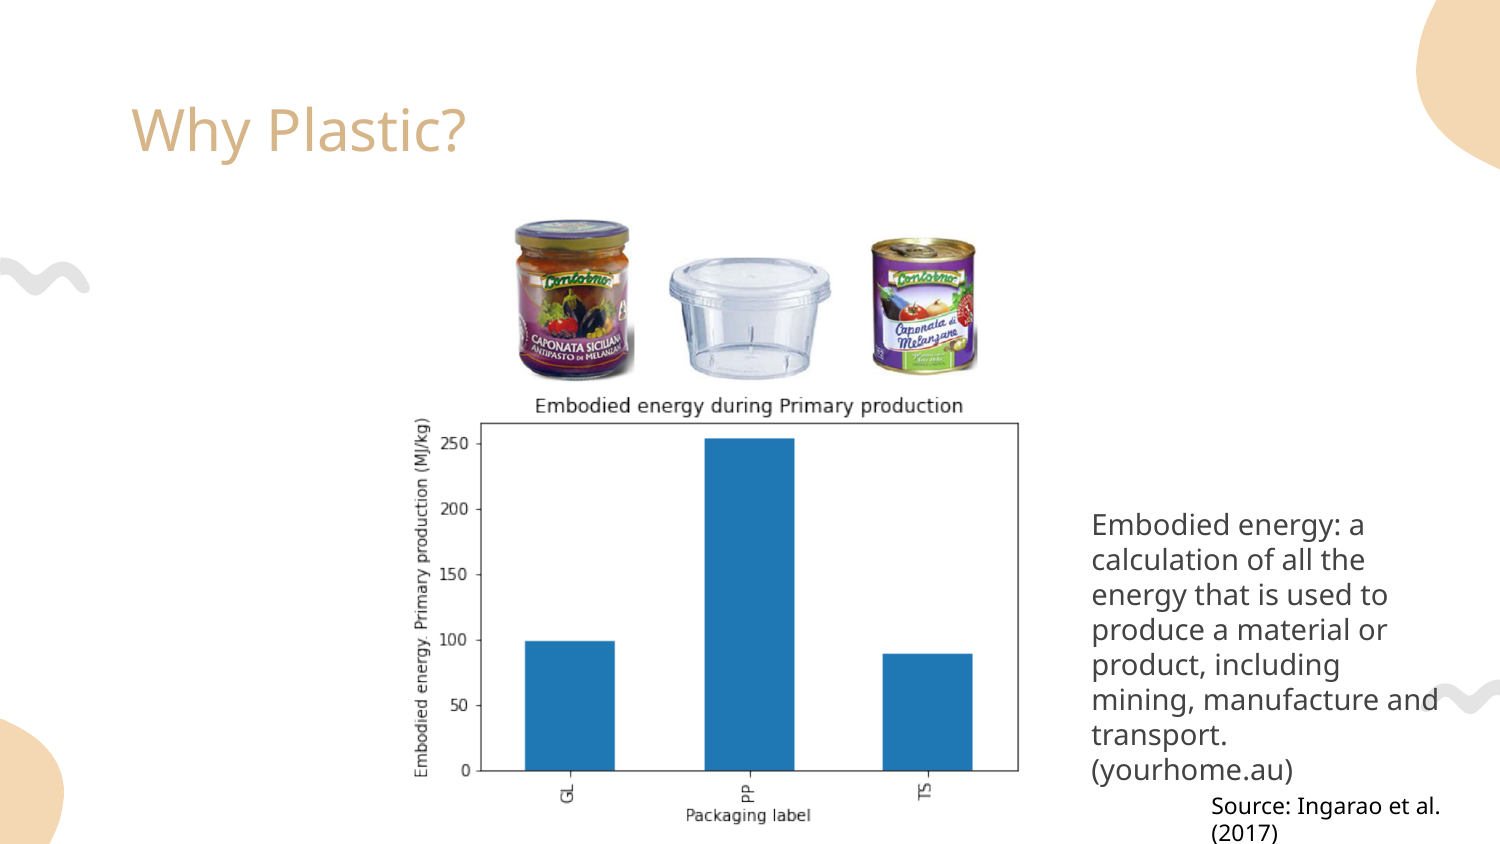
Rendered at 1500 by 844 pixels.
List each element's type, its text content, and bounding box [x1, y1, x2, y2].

text_box Embodied energy: a calculation of all the energy that is used to produce a material or product, including mining, manufacture and transport. (yourhome.au) [1076, 491, 1467, 802]
title Why Plastic? [116, 87, 1384, 169]
picture [405, 192, 1030, 836]
text_box Source: Ingarao et al. (2017) [1196, 776, 1500, 844]
